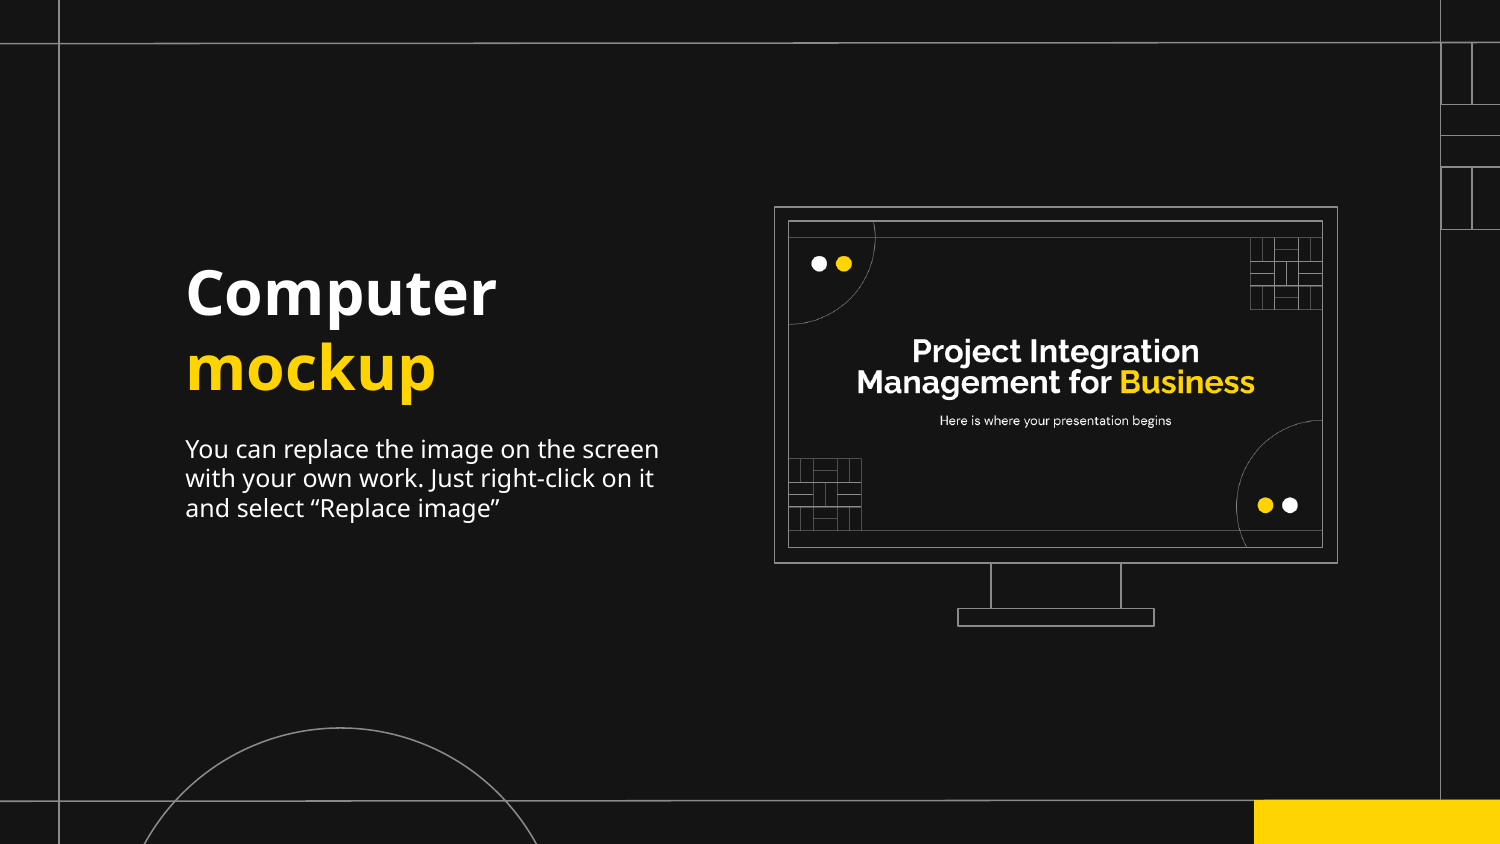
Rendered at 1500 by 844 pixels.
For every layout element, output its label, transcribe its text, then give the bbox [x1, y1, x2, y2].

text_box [774, 206, 1338, 627]
subtitle You can replace the image on the screen with your own work. Just right-click on it and select “Replace image” [170, 418, 699, 551]
title Computer mockup [170, 243, 699, 418]
picture [788, 221, 1323, 548]
